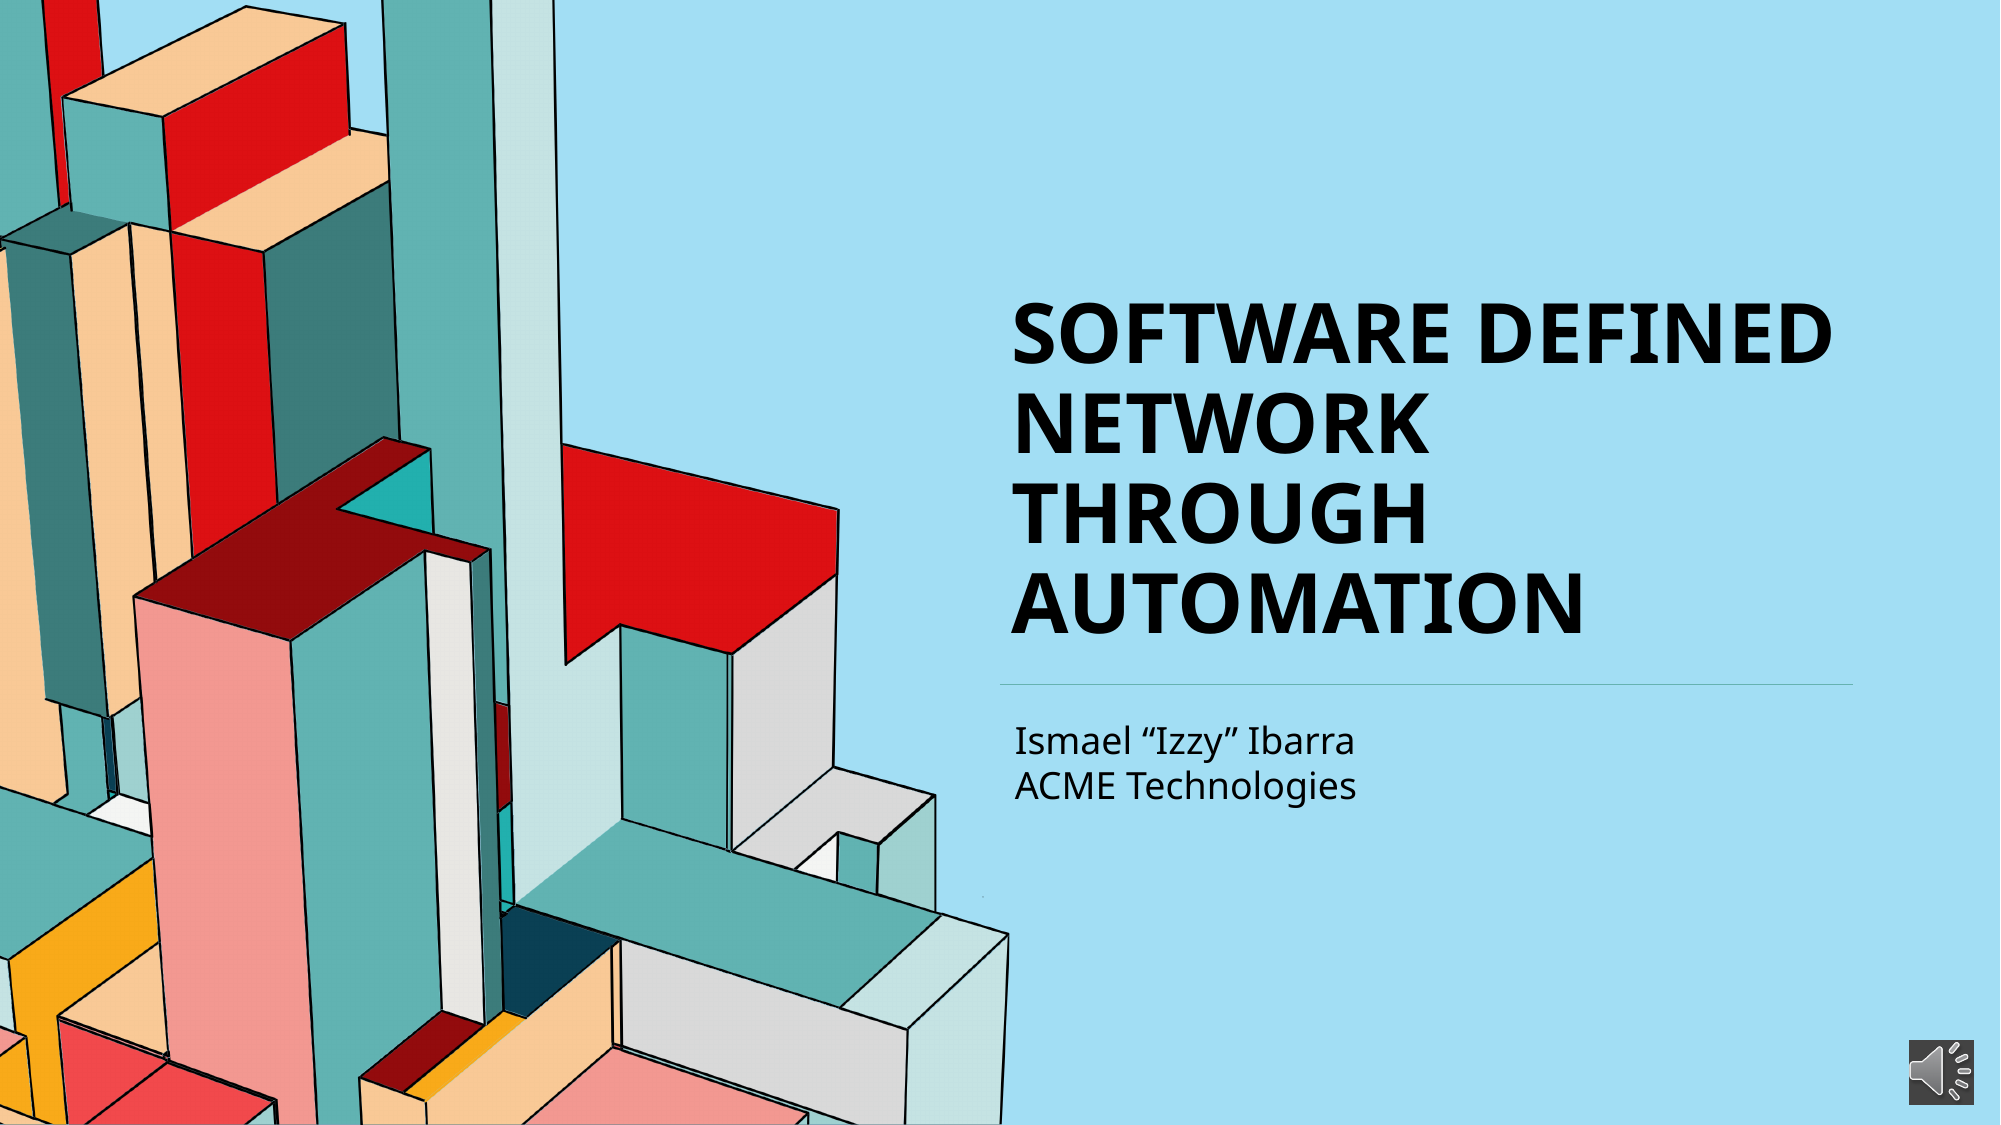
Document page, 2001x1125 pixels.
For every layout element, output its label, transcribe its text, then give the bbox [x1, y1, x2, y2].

text_box Ismael “Izzy” Ibarra ACME Technologies [999, 709, 1606, 815]
title Software Defined Network Through automation [996, 157, 1853, 659]
picture [0, 0, 1010, 1125]
picture [1908, 1039, 1975, 1107]
